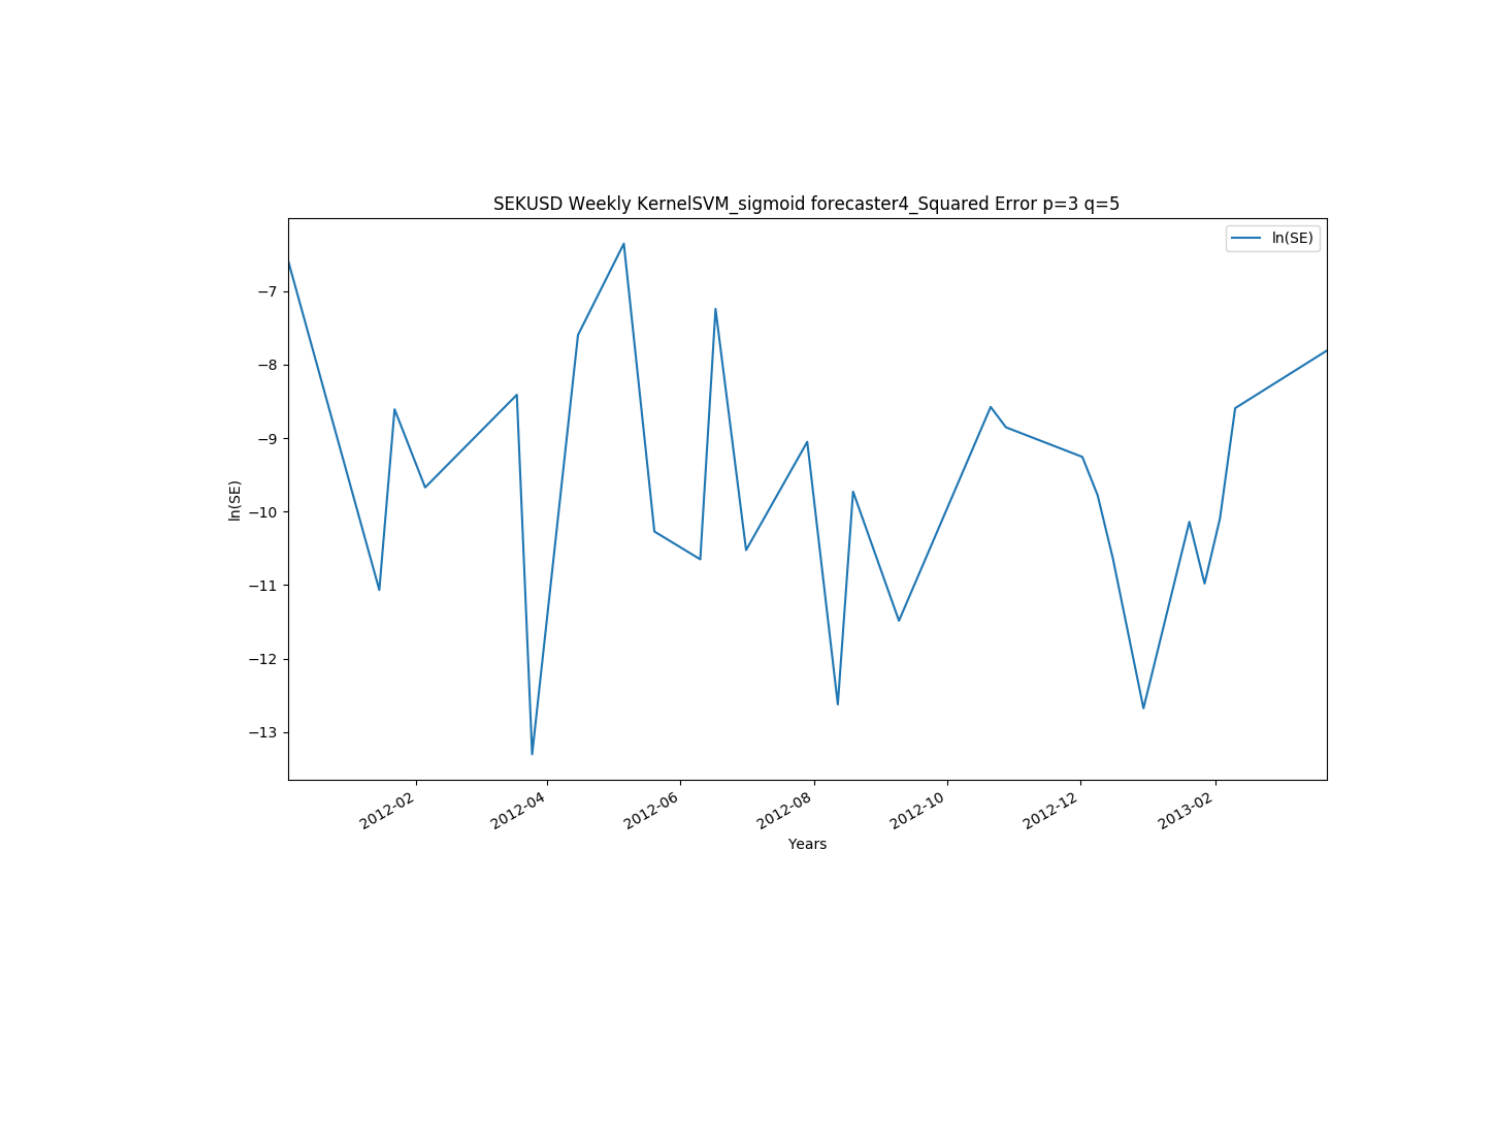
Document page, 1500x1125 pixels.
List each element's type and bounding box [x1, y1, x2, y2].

picture [119, 119, 1461, 946]
